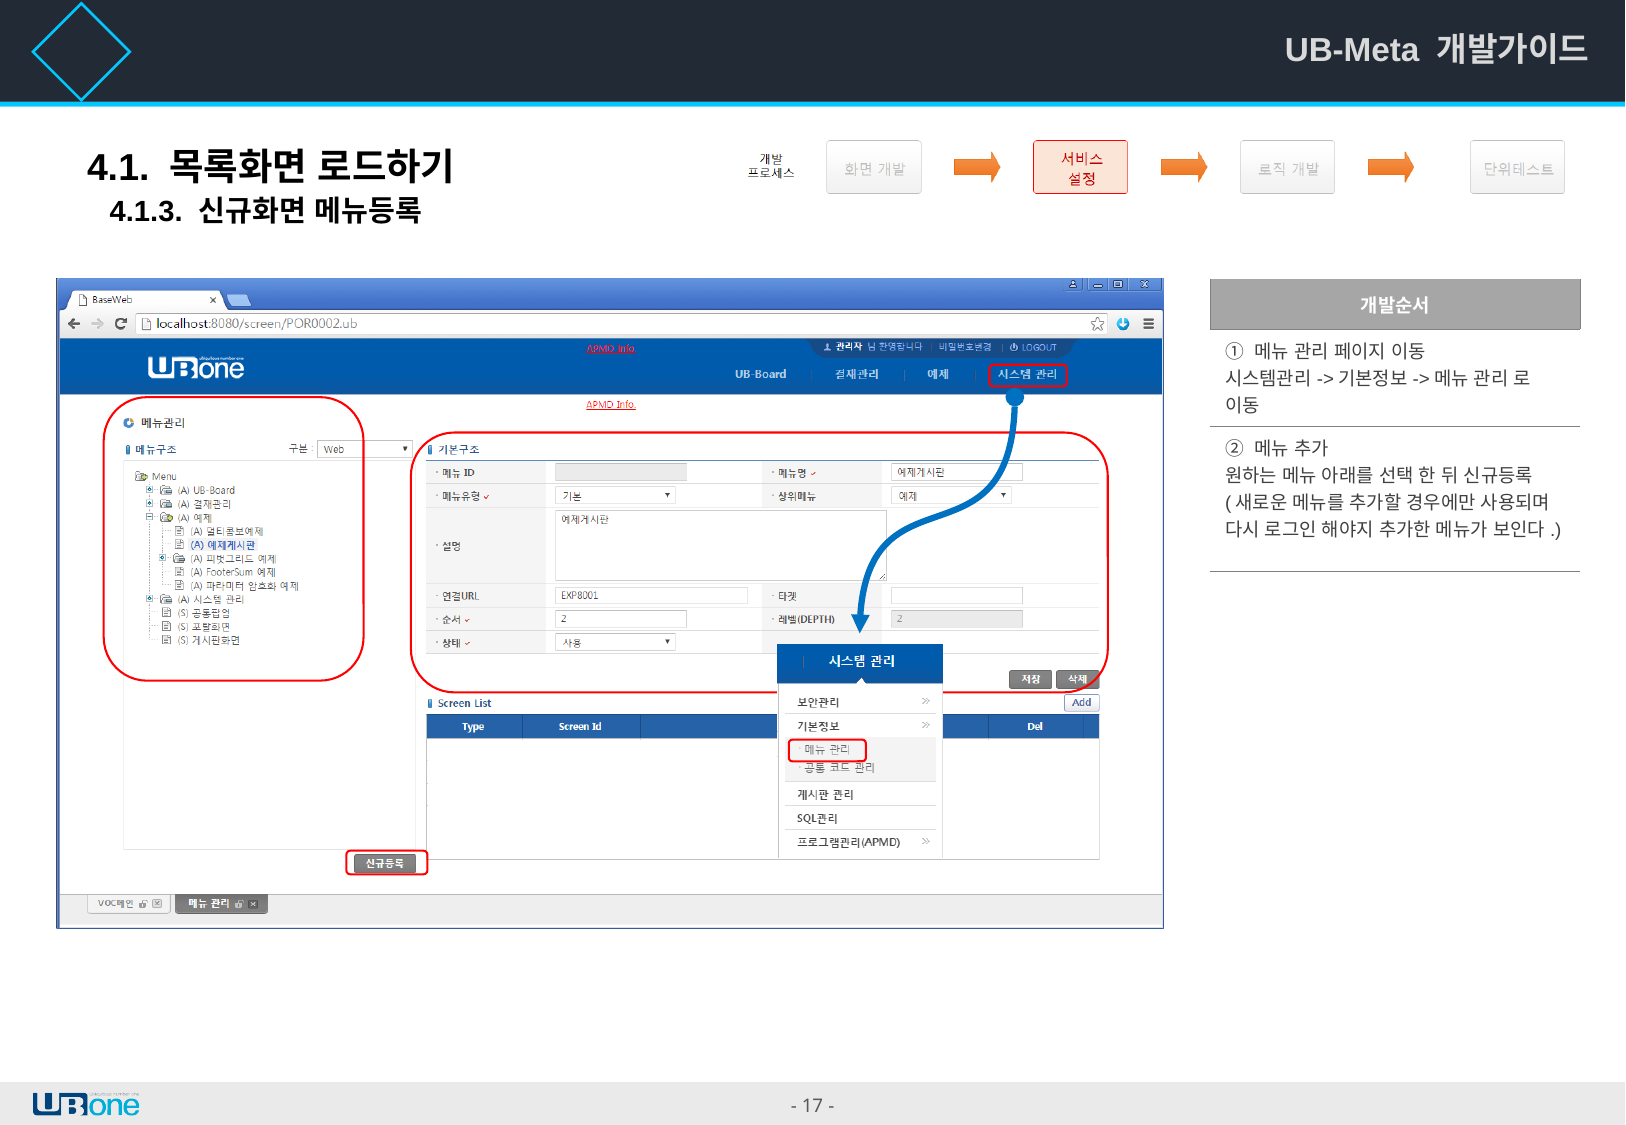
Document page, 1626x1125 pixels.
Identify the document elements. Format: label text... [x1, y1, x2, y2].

picture [112, 1102, 118, 1116]
picture [56, 278, 1164, 929]
table_cell ① 메뉴 관리 페이지 이동 시스템관리->기본정보->메뉴 관리 로 이동 [1210, 330, 1580, 426]
text_box 4 공지사항 목록 [56, 19, 872, 79]
table_cell ② 메뉴 추가 원하는 메뉴 아래를 선택 한 뒤 신규등록 (새로운 메뉴를 추가할 경우에만 사용되며 다시 로그인 해야지 추가한 메뉴가 보인다.) [1210, 427, 1580, 571]
table_header 개발순서 [1211, 280, 1580, 329]
picture [744, 137, 1572, 197]
text_box 4.1. 목록화면 로드하기 [72, 135, 471, 196]
picture [94, 1102, 102, 1112]
picture [32, 1091, 140, 1116]
text_box 4.1.3. 신규화면 메뉴등록 [94, 184, 438, 235]
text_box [819, 437, 1056, 593]
picture [128, 1109, 140, 1116]
